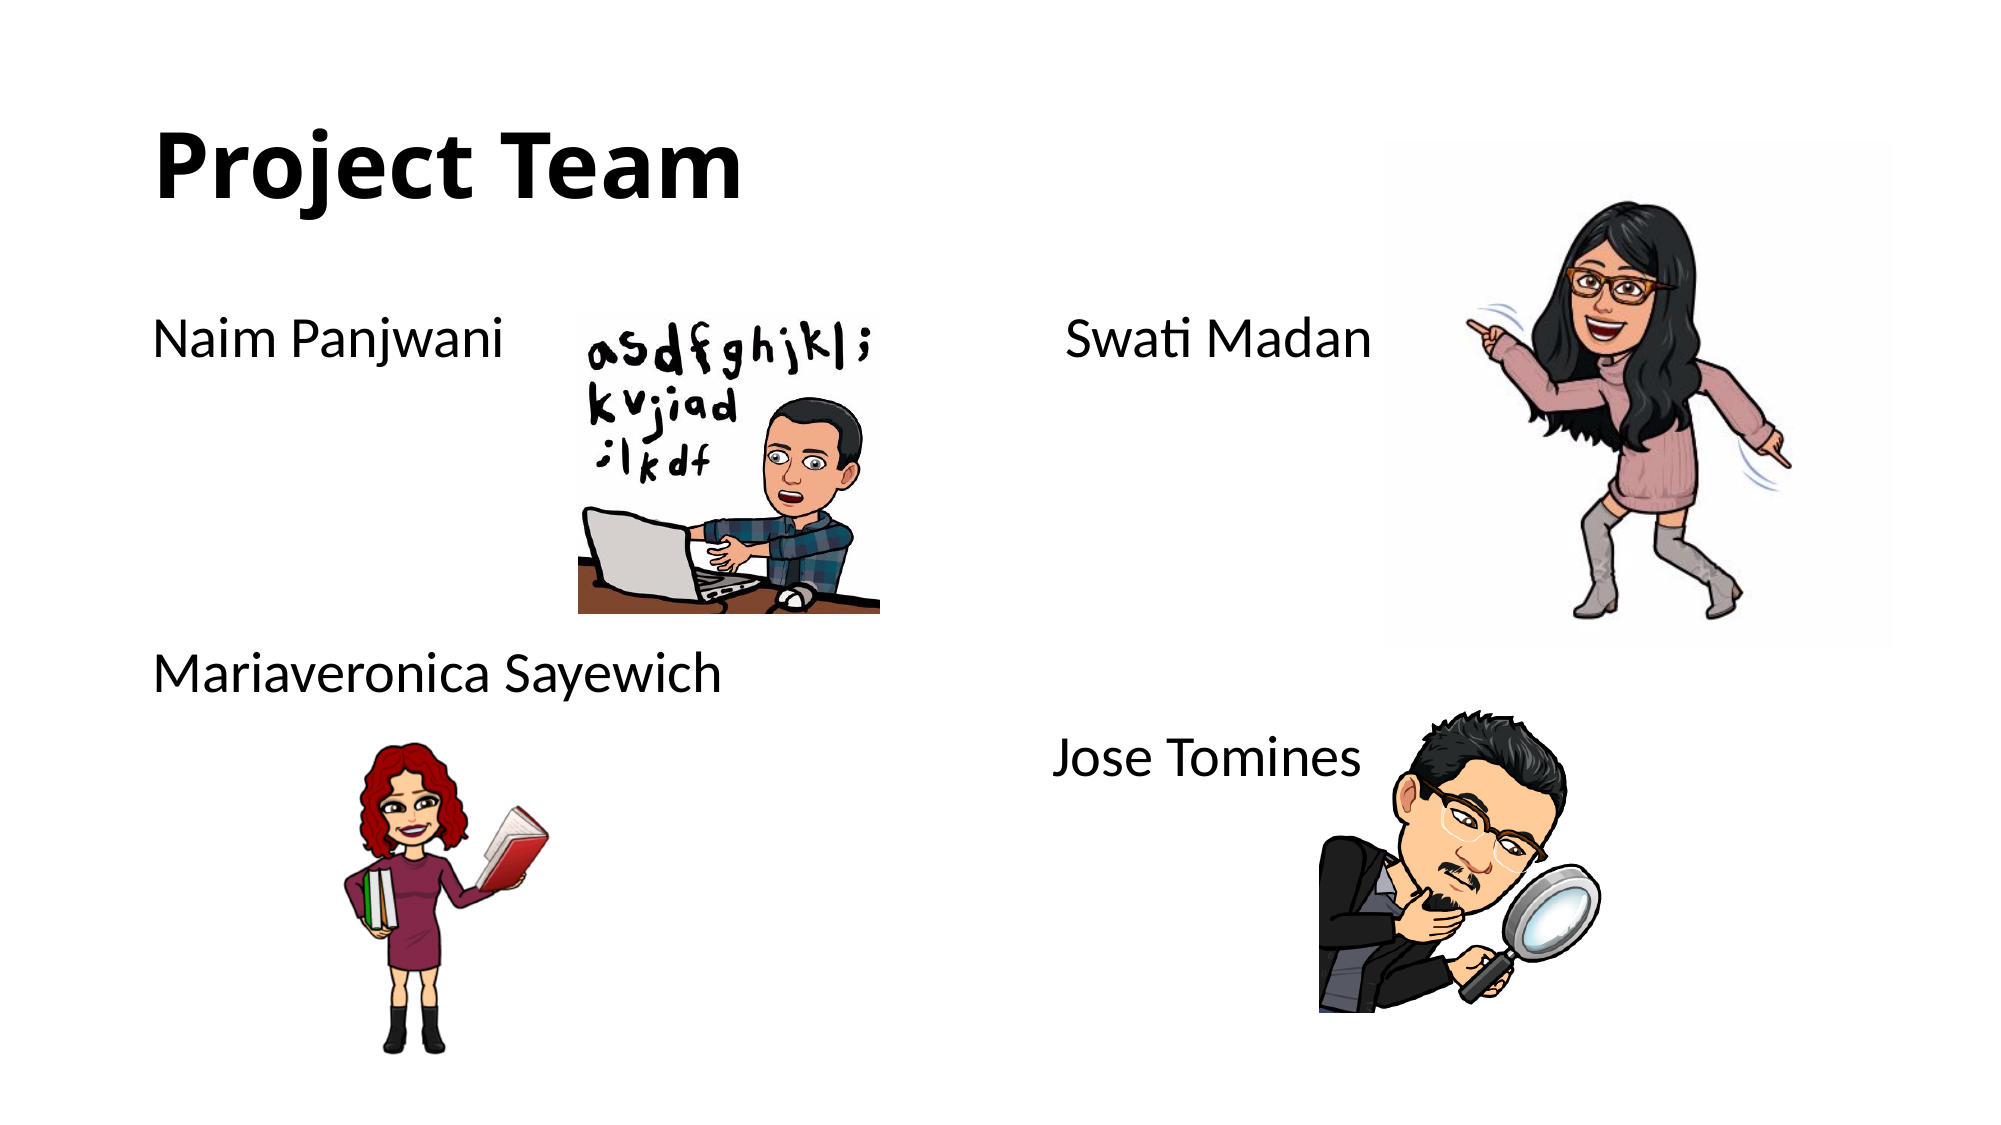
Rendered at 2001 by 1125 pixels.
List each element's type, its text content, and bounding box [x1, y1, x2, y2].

picture [1384, 141, 1893, 649]
picture [308, 734, 551, 1058]
list Naim Panjwani Swati Madan Mariaveronica Sayewich Jose Tomines [137, 299, 1863, 1014]
picture [577, 312, 880, 614]
picture [1319, 671, 1661, 1013]
title Project Team [137, 59, 1863, 278]
